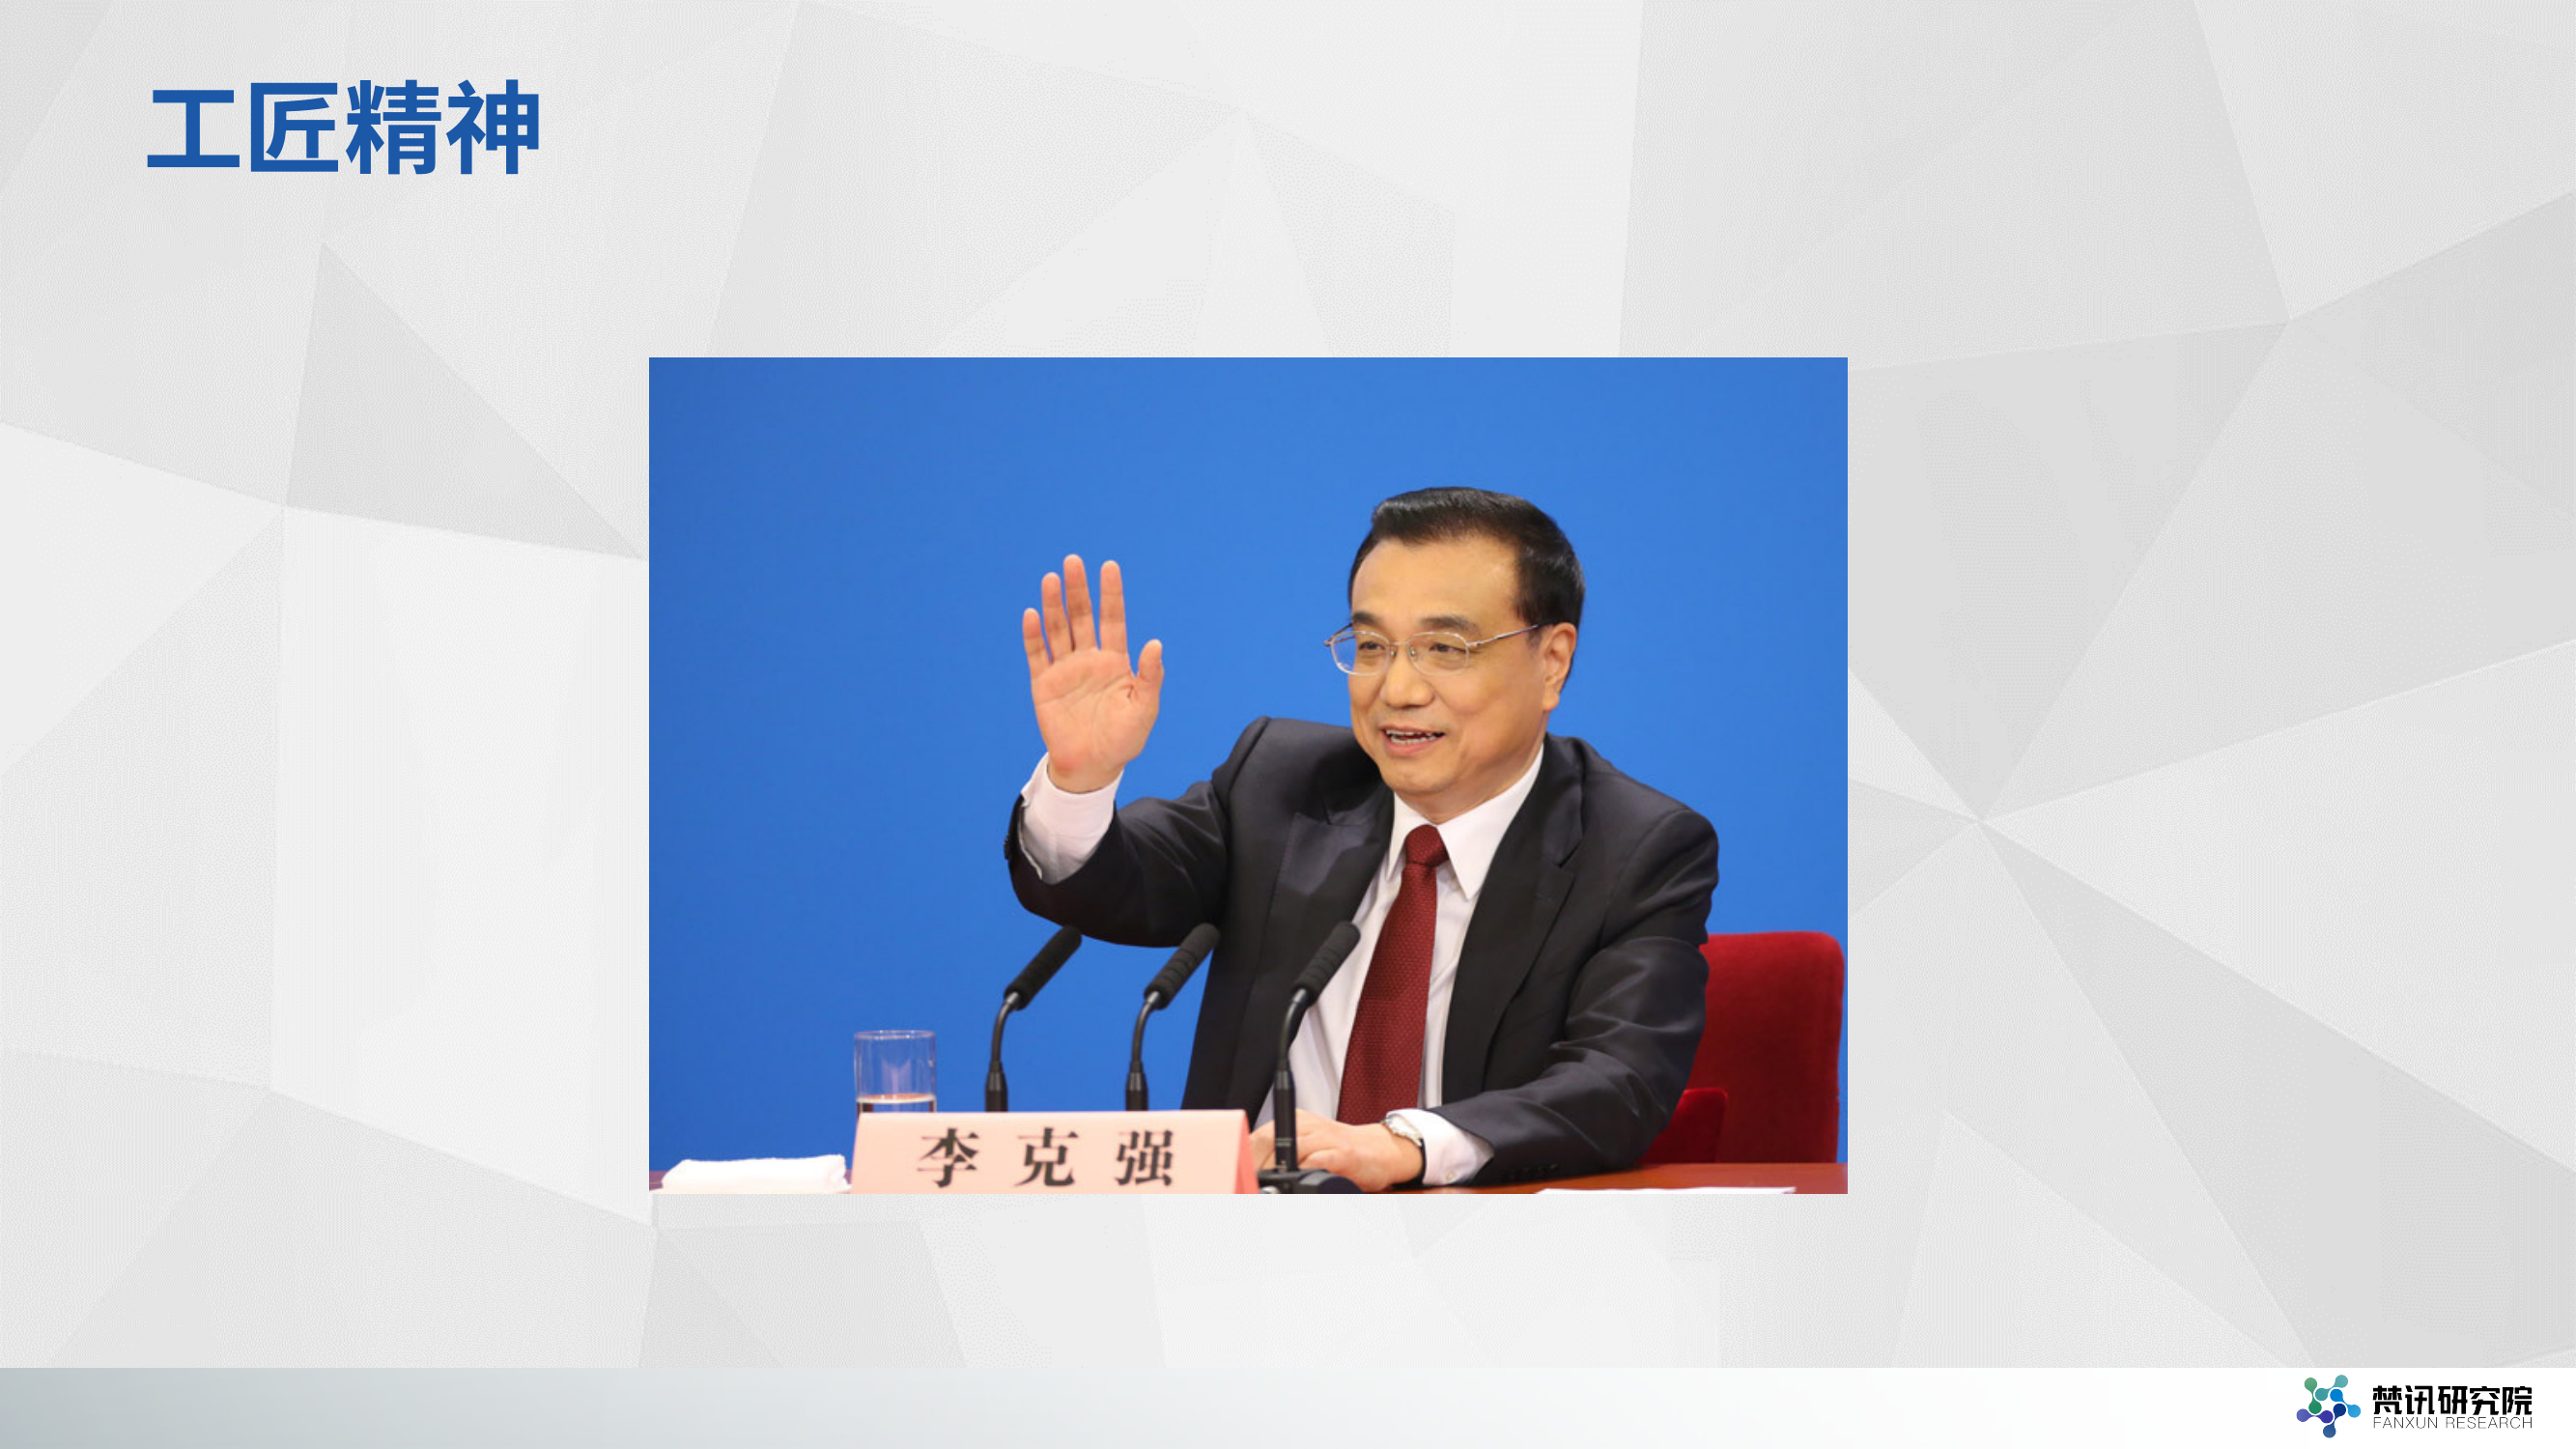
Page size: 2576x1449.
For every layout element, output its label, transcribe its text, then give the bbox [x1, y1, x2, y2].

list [648, 356, 1848, 1194]
picture [0, 0, 2576, 1449]
title 工匠精神 [128, 58, 2448, 300]
